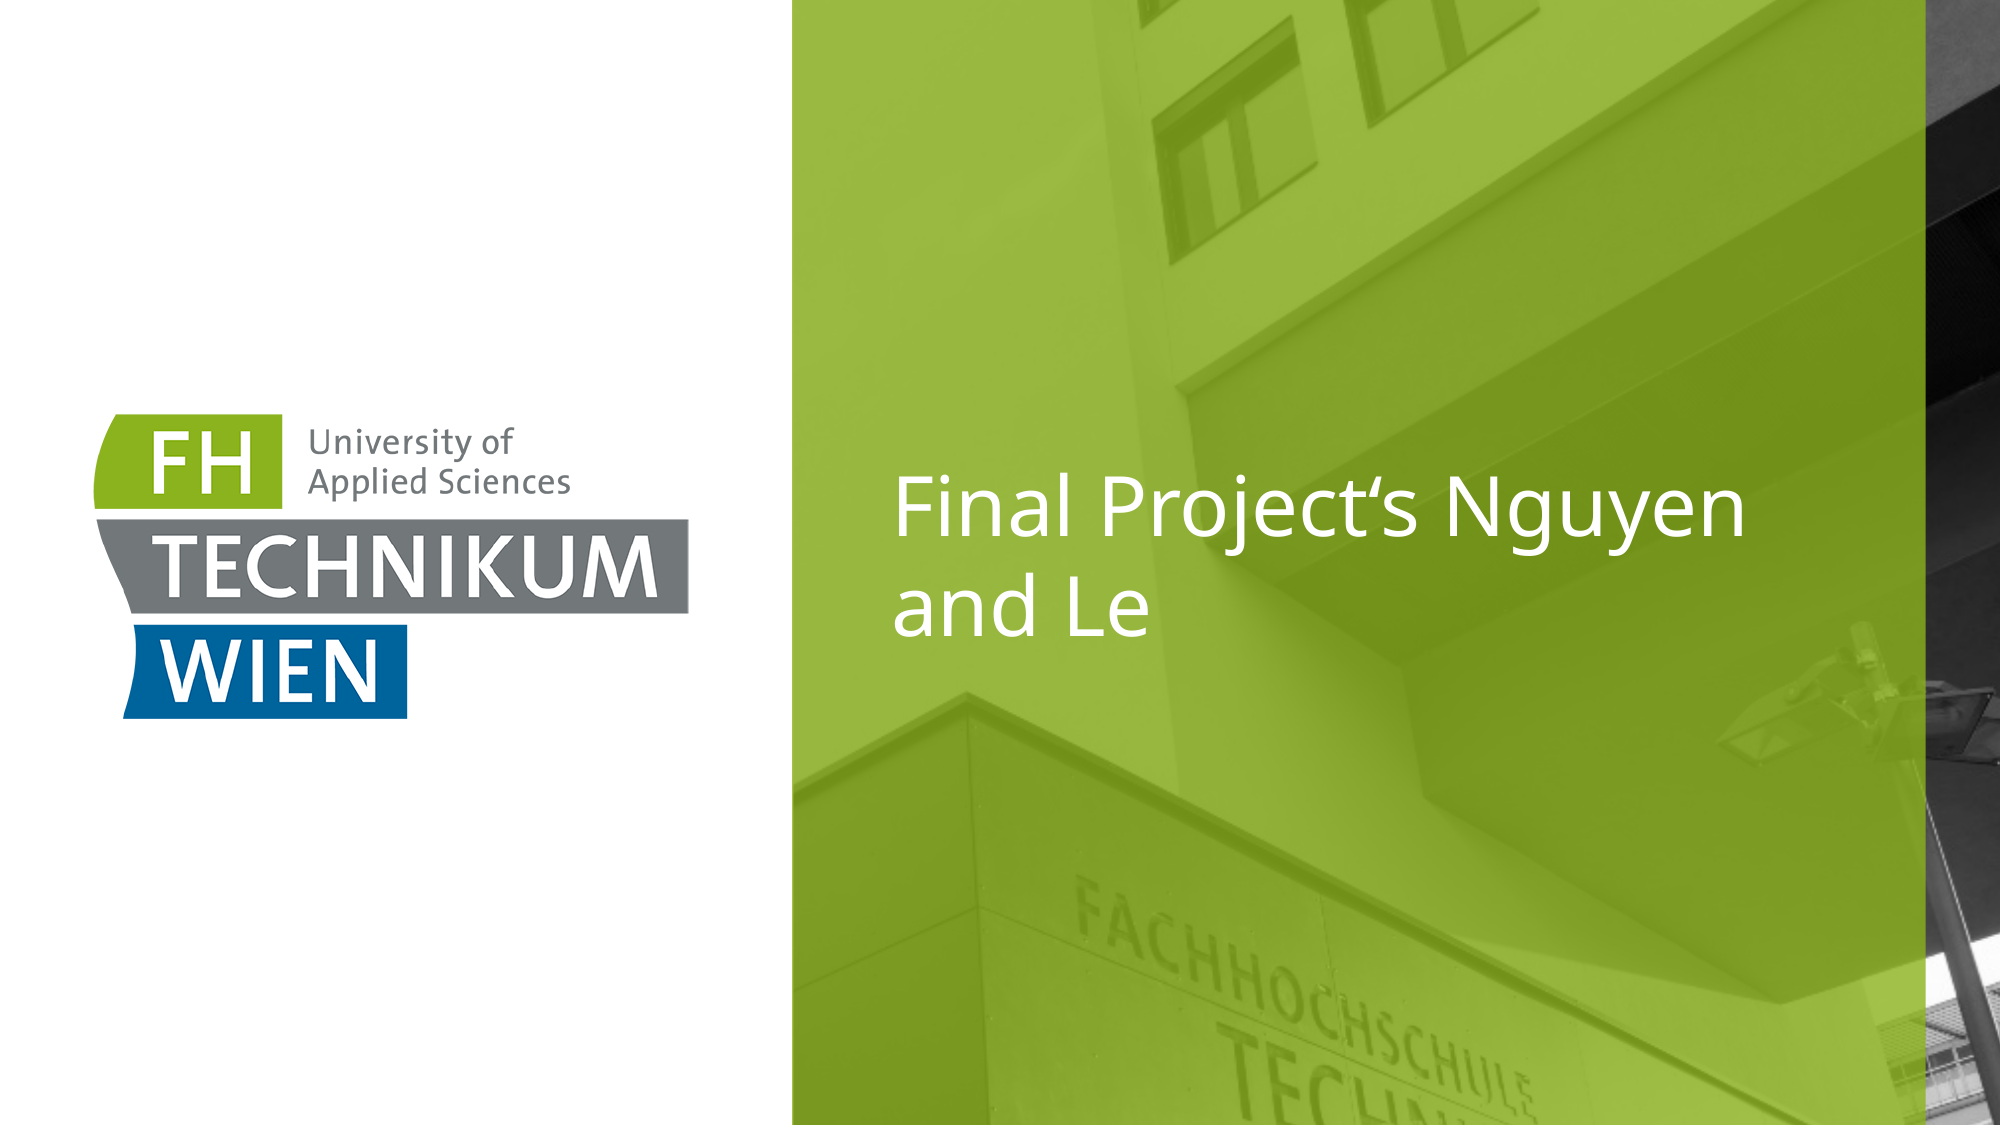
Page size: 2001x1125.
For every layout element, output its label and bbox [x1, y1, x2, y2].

picture [793, 0, 2000, 1125]
picture [0, 320, 781, 813]
